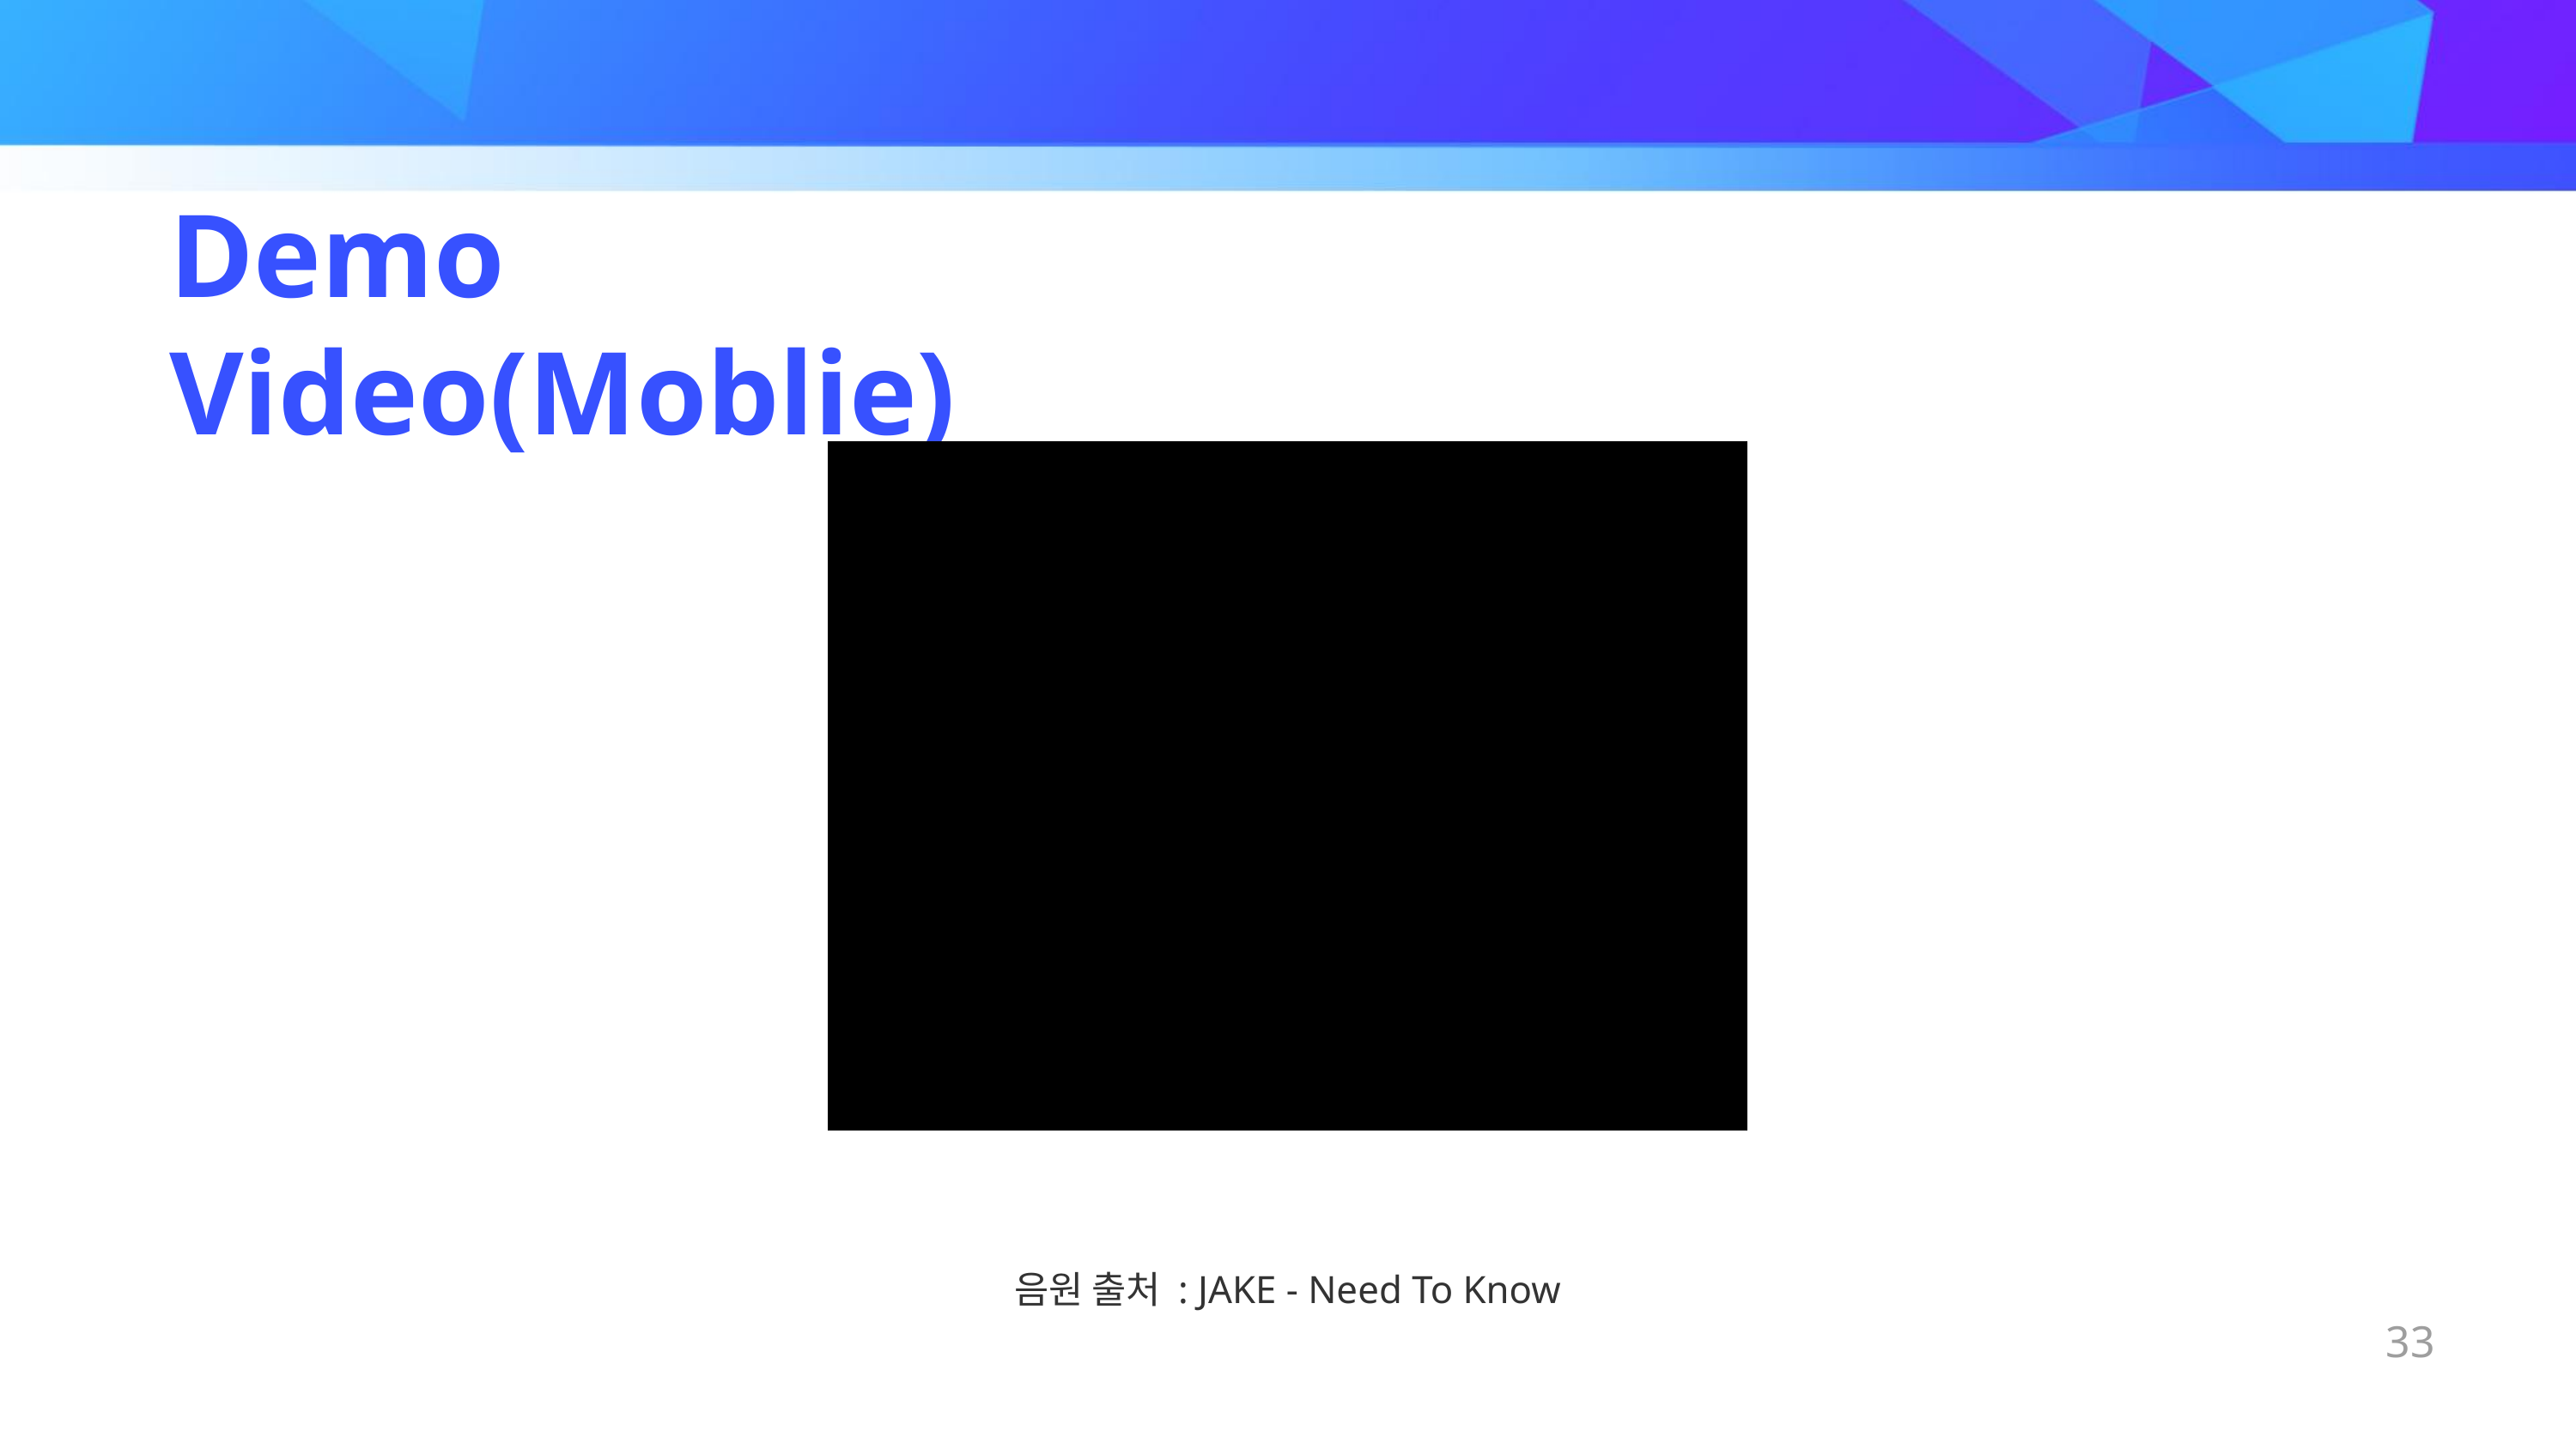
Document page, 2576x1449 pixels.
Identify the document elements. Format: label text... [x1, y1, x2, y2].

list 음원 출처 : JAKE - Need To Know [828, 1137, 1747, 1449]
title Demo Video(Moblie) [143, 157, 1276, 319]
slide_number ‹#› [2304, 1290, 2459, 1381]
picture [0, 0, 2576, 1449]
